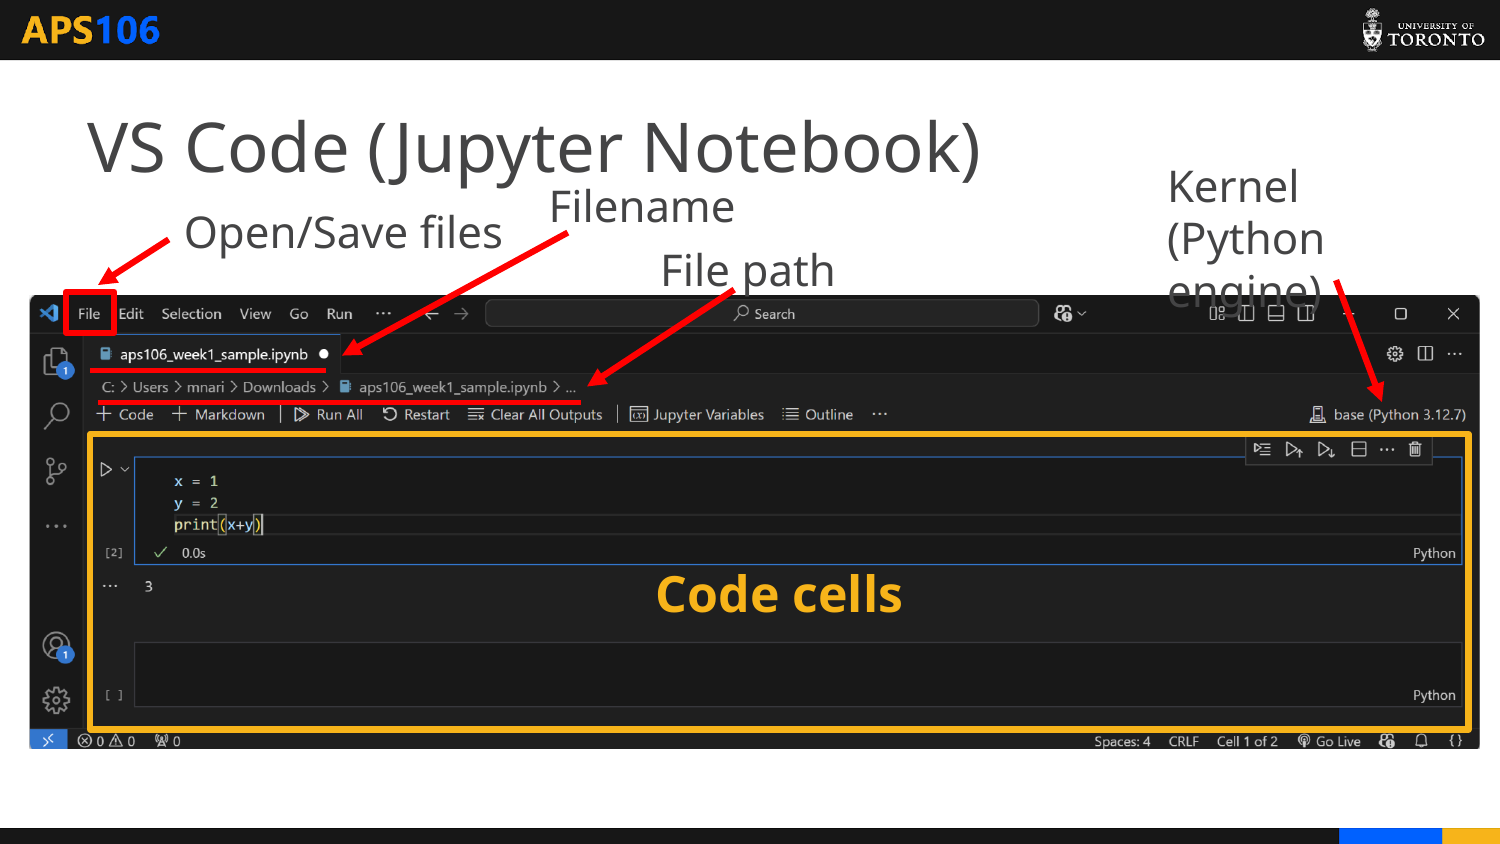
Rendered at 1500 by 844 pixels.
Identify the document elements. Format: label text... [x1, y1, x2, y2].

text_box File path [645, 227, 1017, 293]
text_box Filename [533, 164, 906, 233]
picture [0, 0, 1500, 844]
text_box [97, 239, 169, 286]
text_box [586, 289, 735, 387]
text_box Kernel (Python engine) [1151, 143, 1493, 213]
text_box VS Code (Jupyter Notebook) [75, 92, 1433, 204]
text_box Open/Save files [168, 189, 533, 259]
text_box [1335, 279, 1383, 403]
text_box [341, 232, 569, 356]
